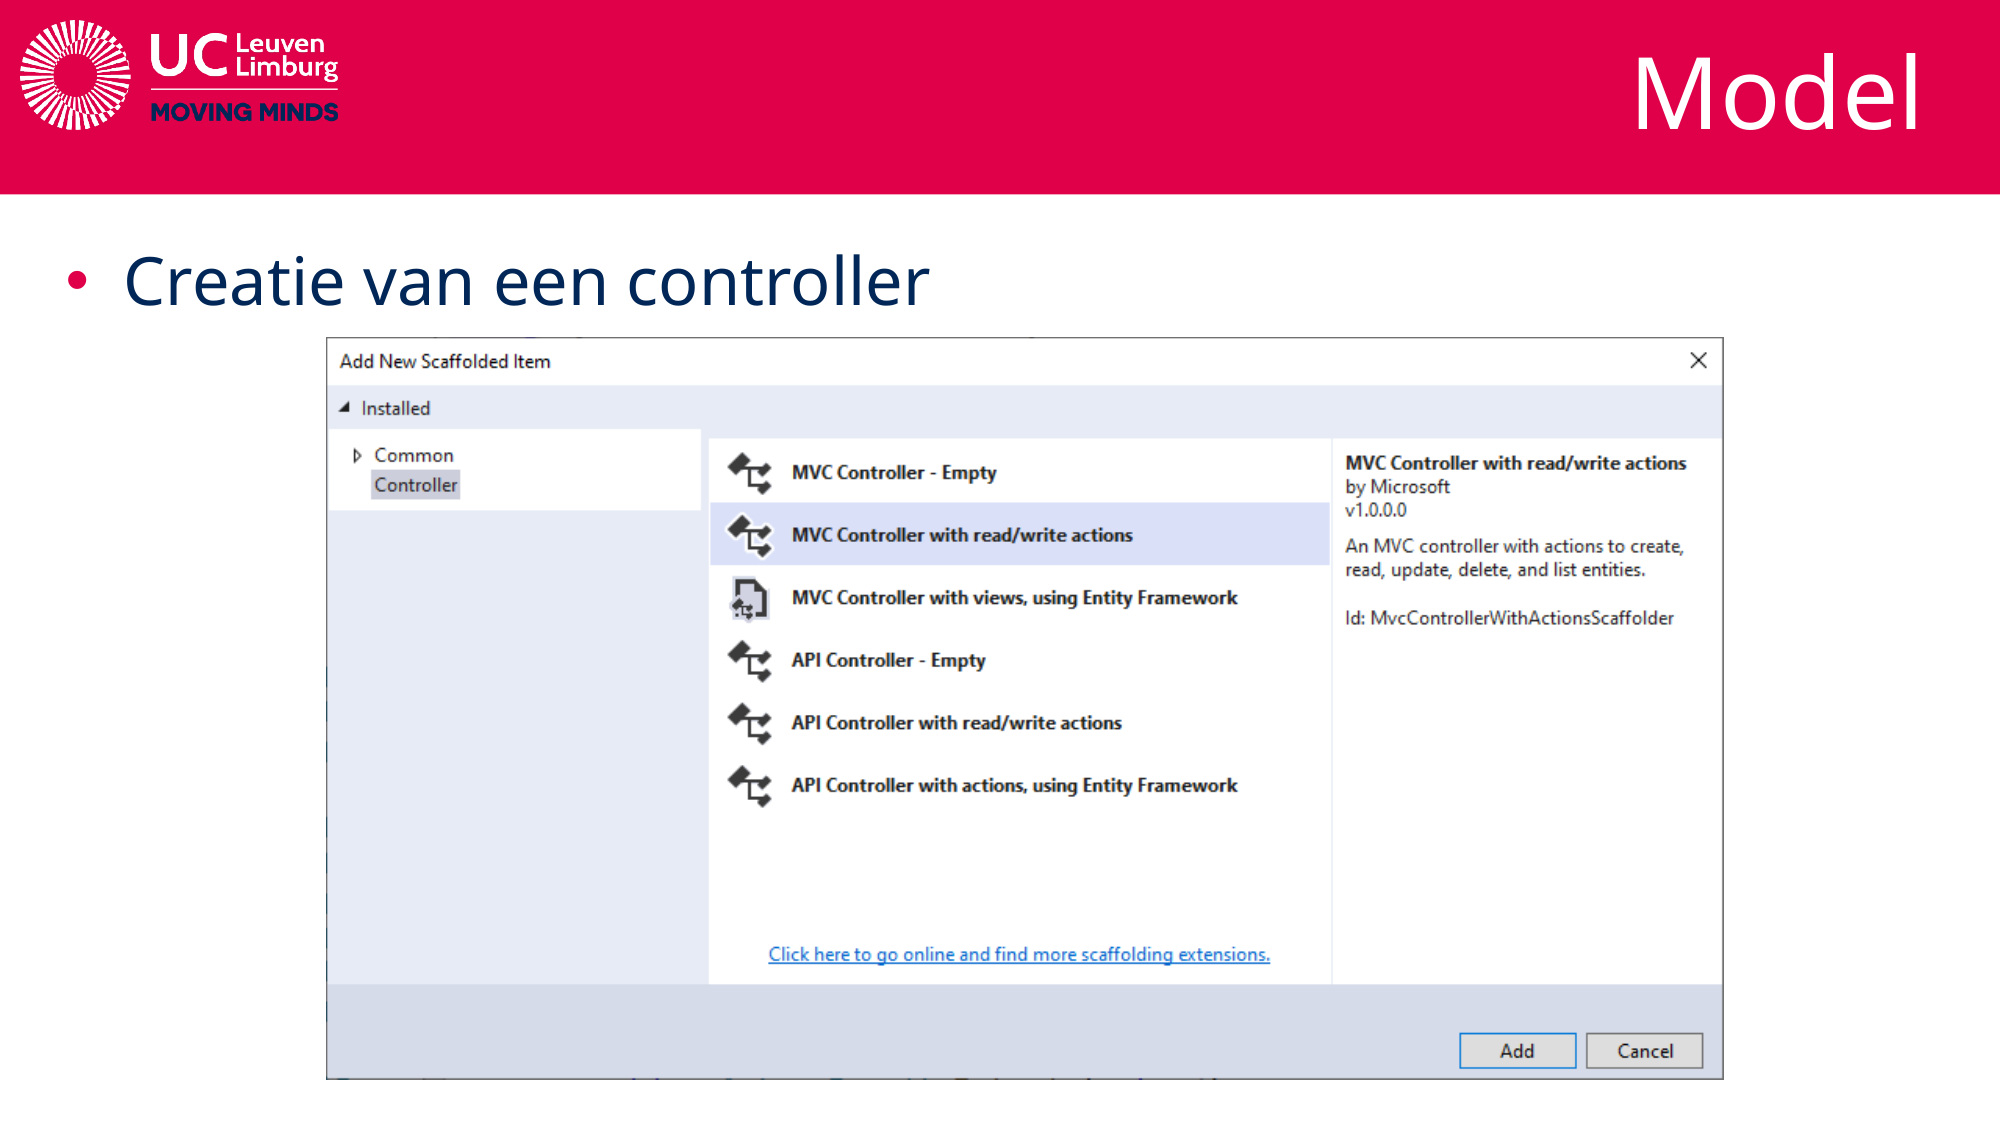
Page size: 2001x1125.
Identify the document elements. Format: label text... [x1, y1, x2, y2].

picture [326, 336, 1724, 1080]
picture [20, 20, 338, 130]
list Creatie van een controller [50, 240, 1940, 1078]
title Model [358, 0, 1940, 195]
